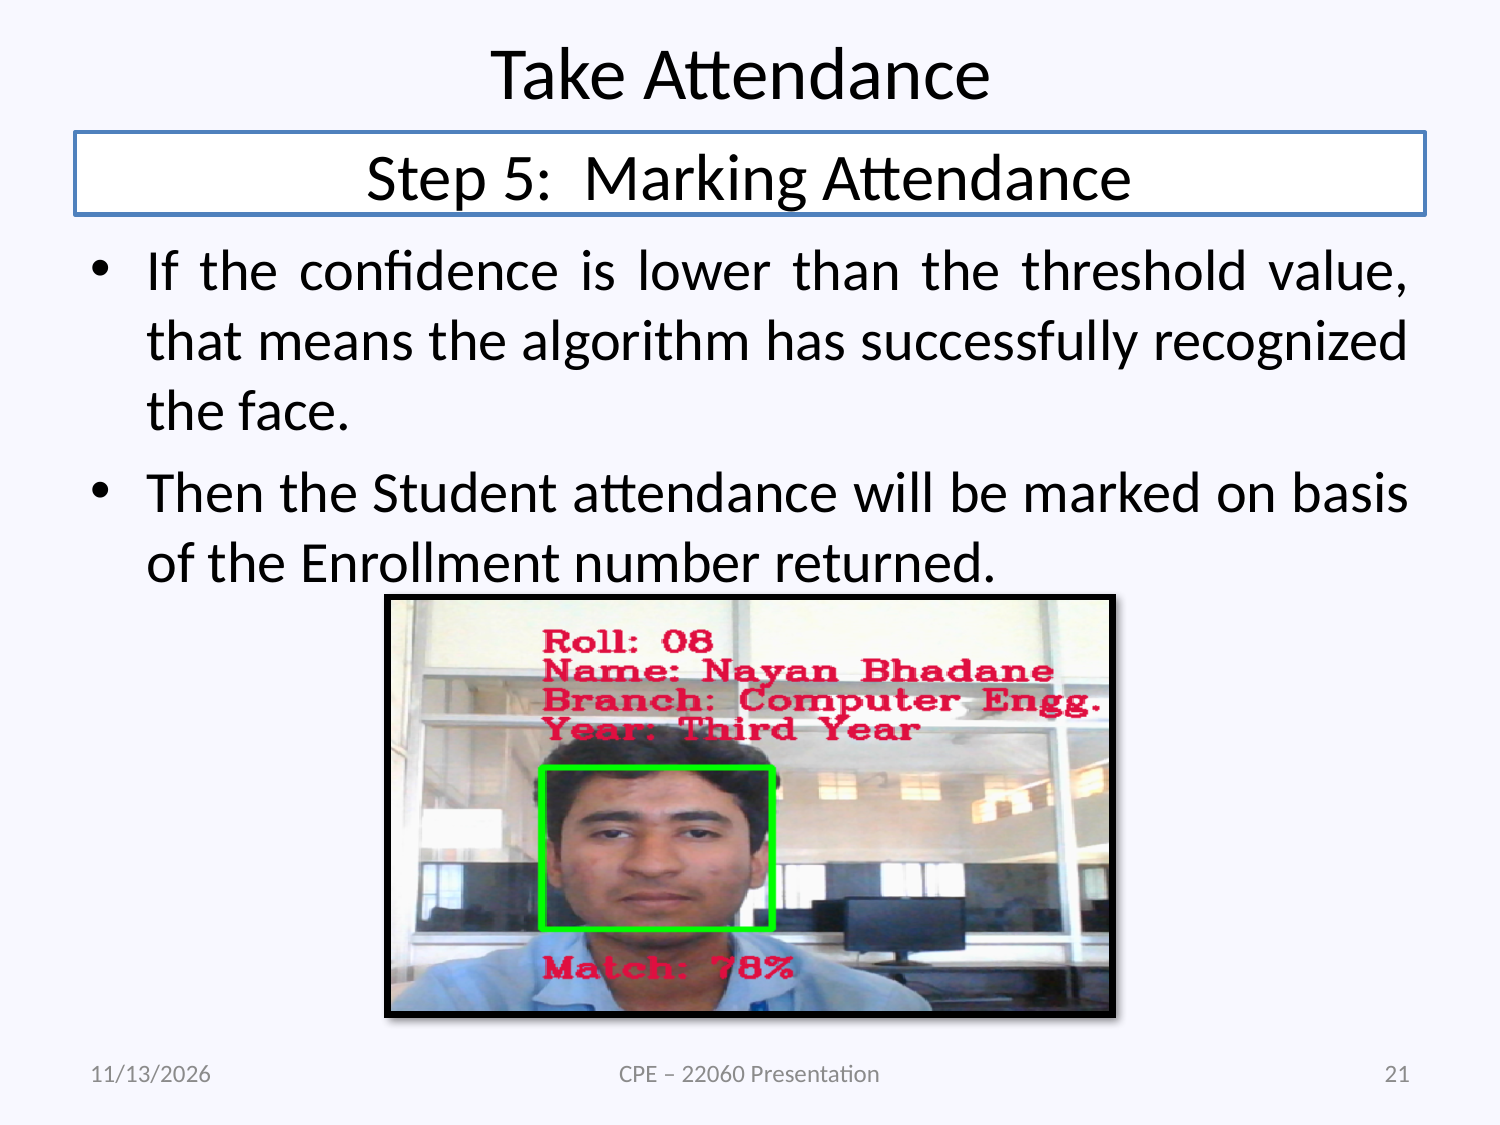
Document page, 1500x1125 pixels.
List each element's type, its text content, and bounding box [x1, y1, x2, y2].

slide_number 21 [1074, 1042, 1425, 1103]
picture [390, 599, 1110, 1012]
footer CPE – 22060 Presentation [512, 1042, 988, 1103]
list If the confidence is lower than the threshold value, that means the algorithm has successfully recognized the face. Then the Student attendance will be marked on basis of the Enrollment number returned. [75, 224, 1425, 1038]
text_box Step 5: Marking Attendance [74, 132, 1425, 215]
title Take Attendance [75, 17, 1425, 122]
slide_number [75, 1042, 425, 1103]
